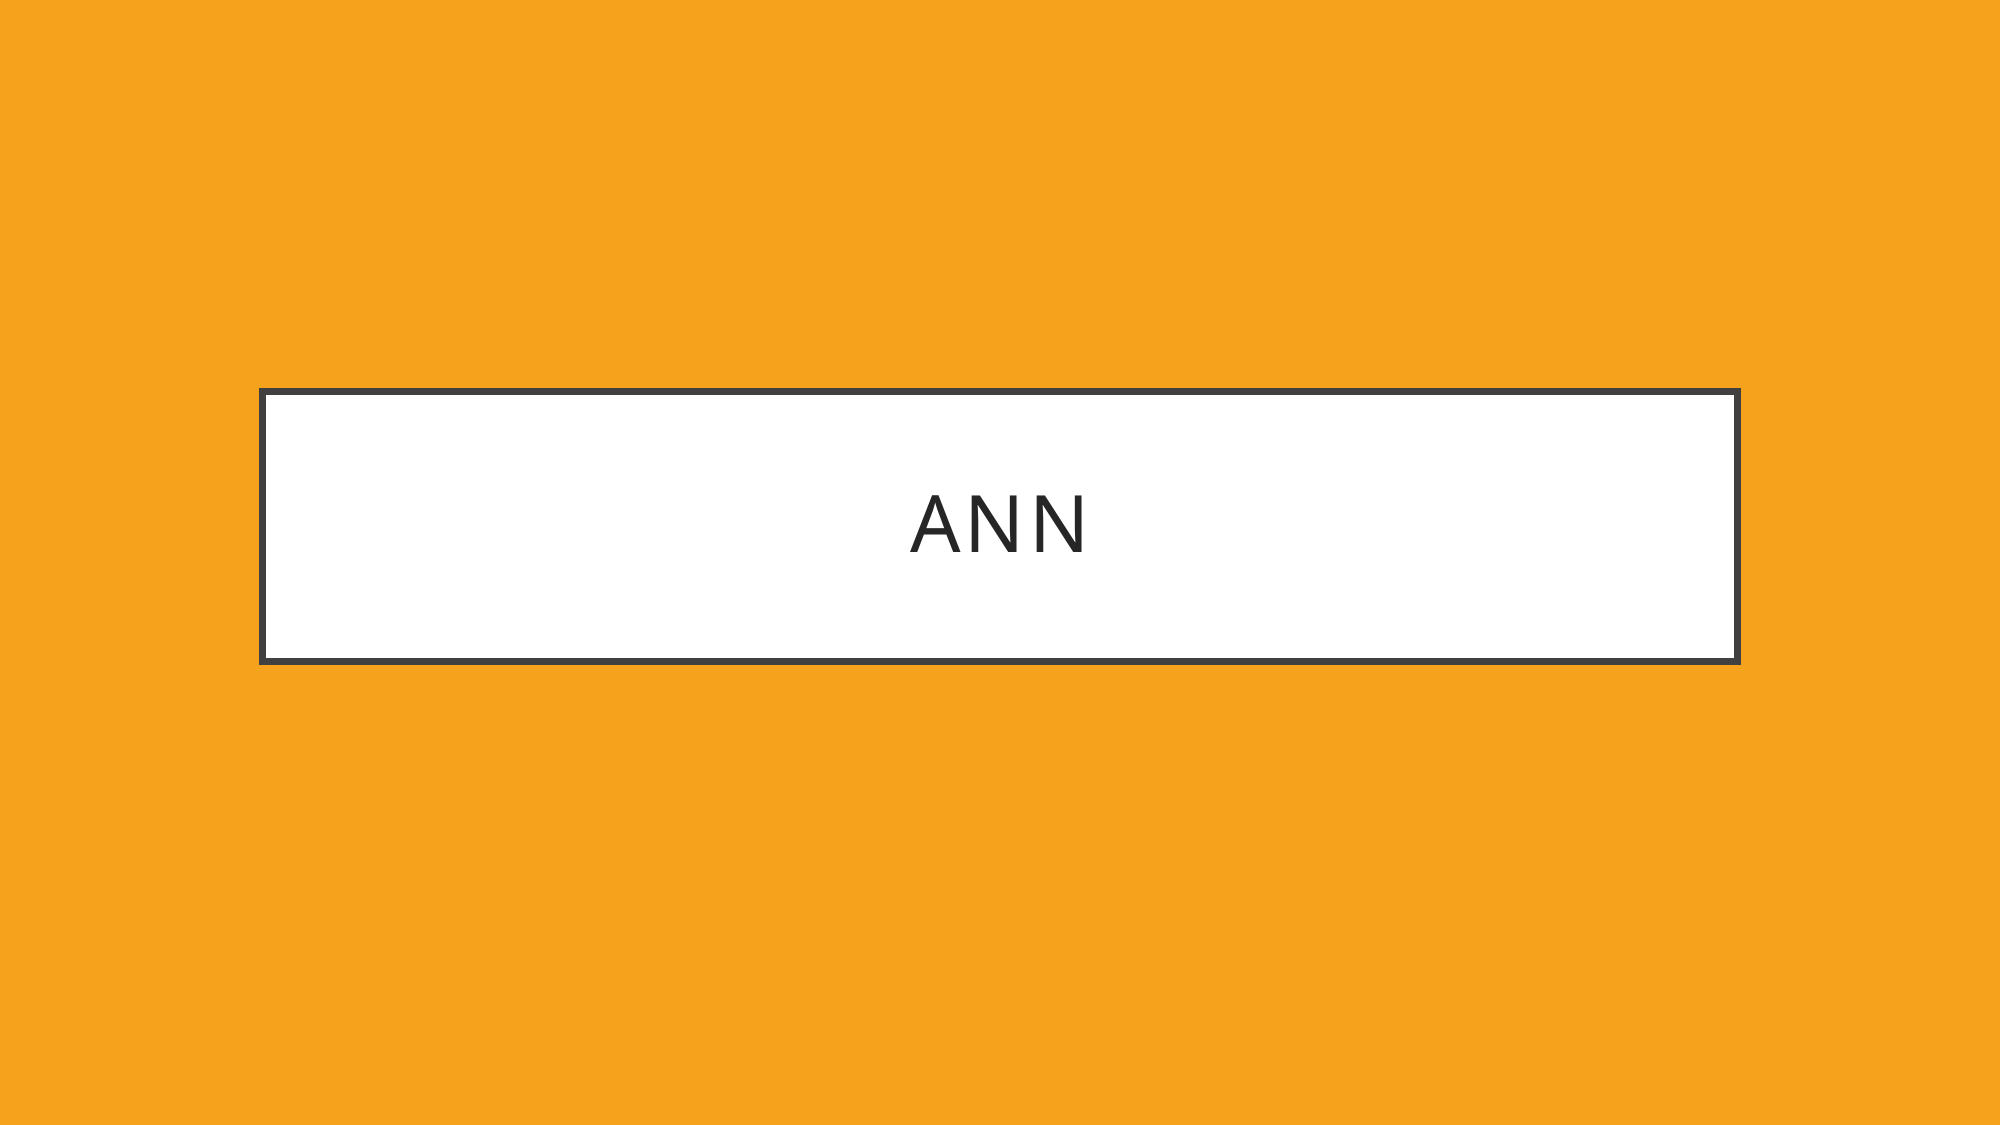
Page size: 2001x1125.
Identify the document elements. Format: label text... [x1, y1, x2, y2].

title ANN [259, 388, 1741, 665]
